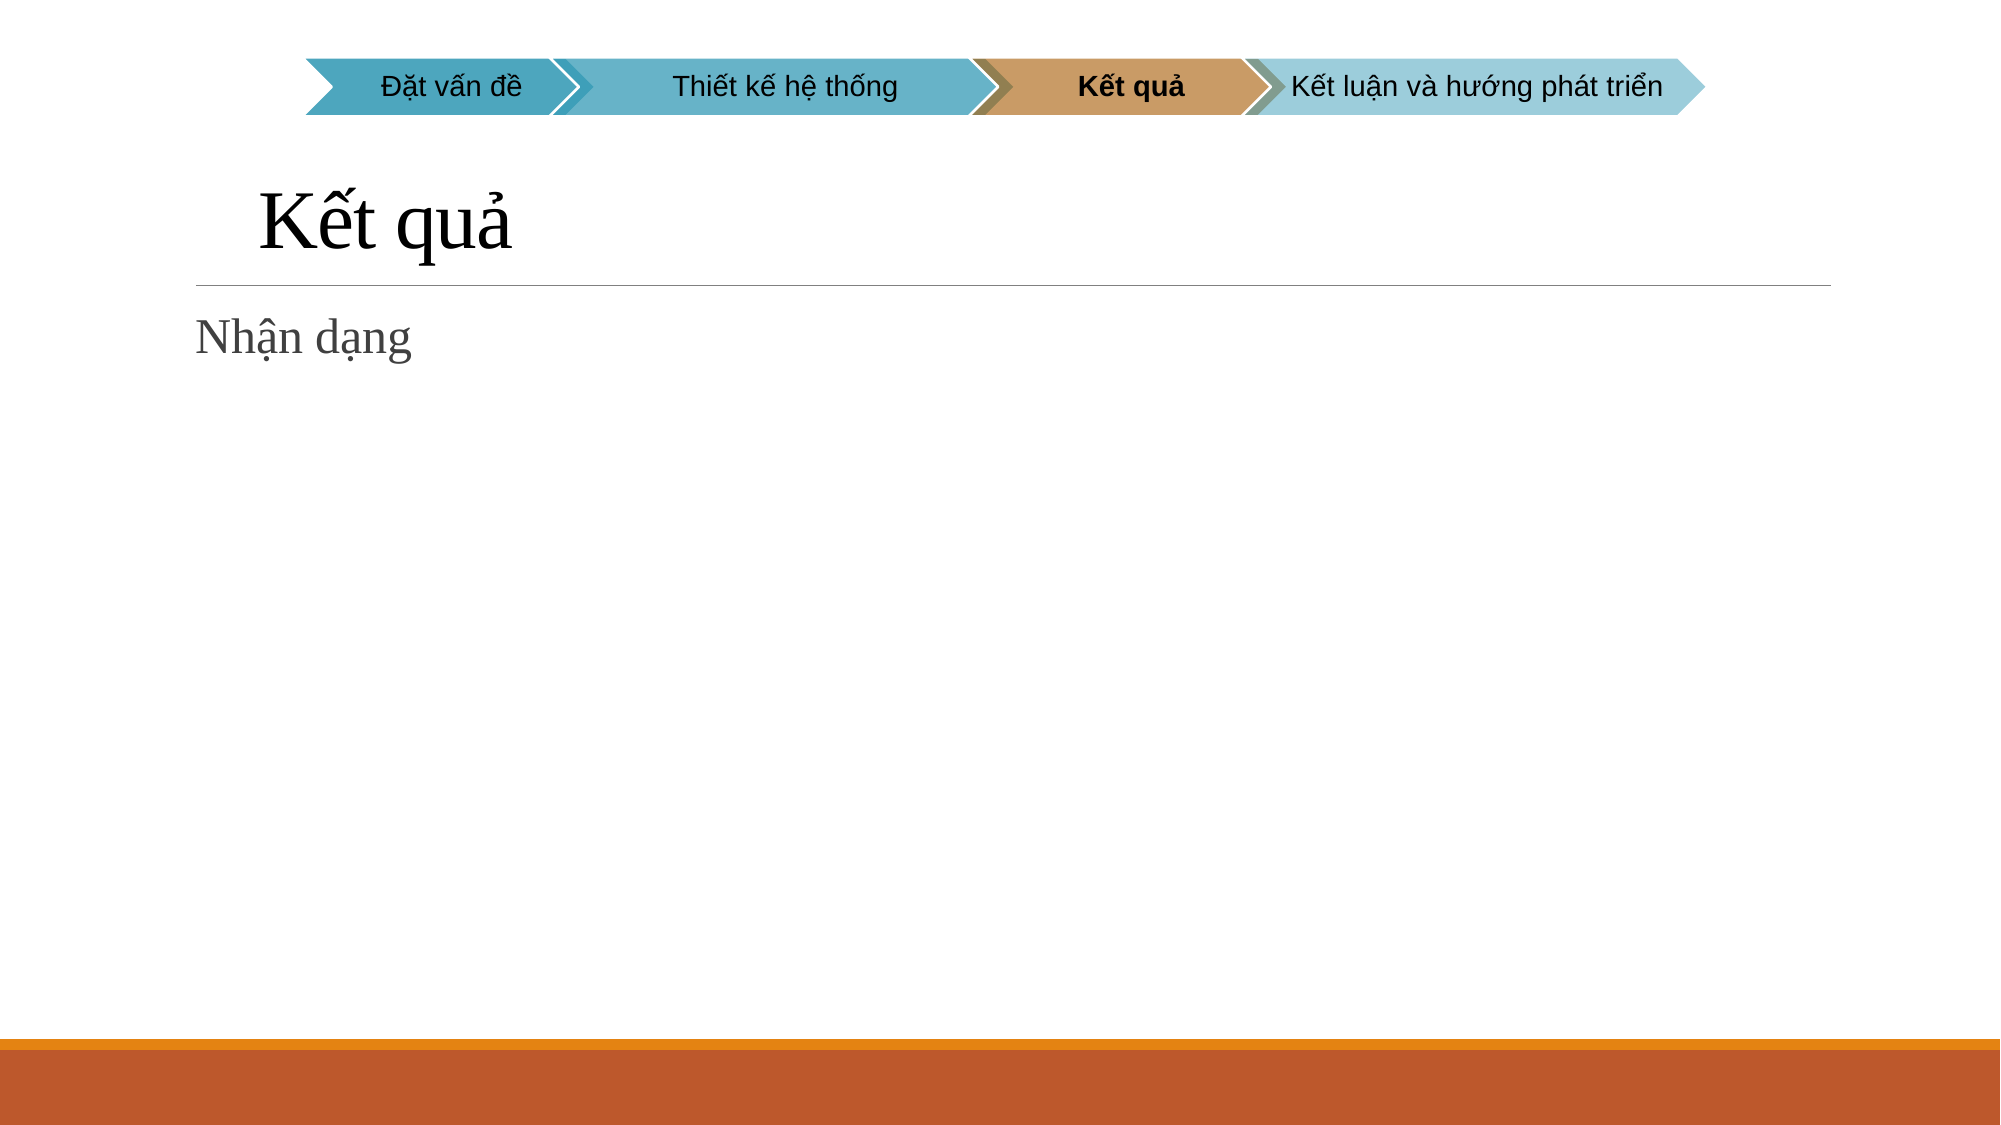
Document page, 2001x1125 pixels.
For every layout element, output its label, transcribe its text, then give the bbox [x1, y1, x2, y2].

list Nhận dạng [180, 302, 1830, 963]
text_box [301, 56, 1709, 117]
title Kết luận và hướng phát triển Kết quả [243, 57, 1887, 274]
